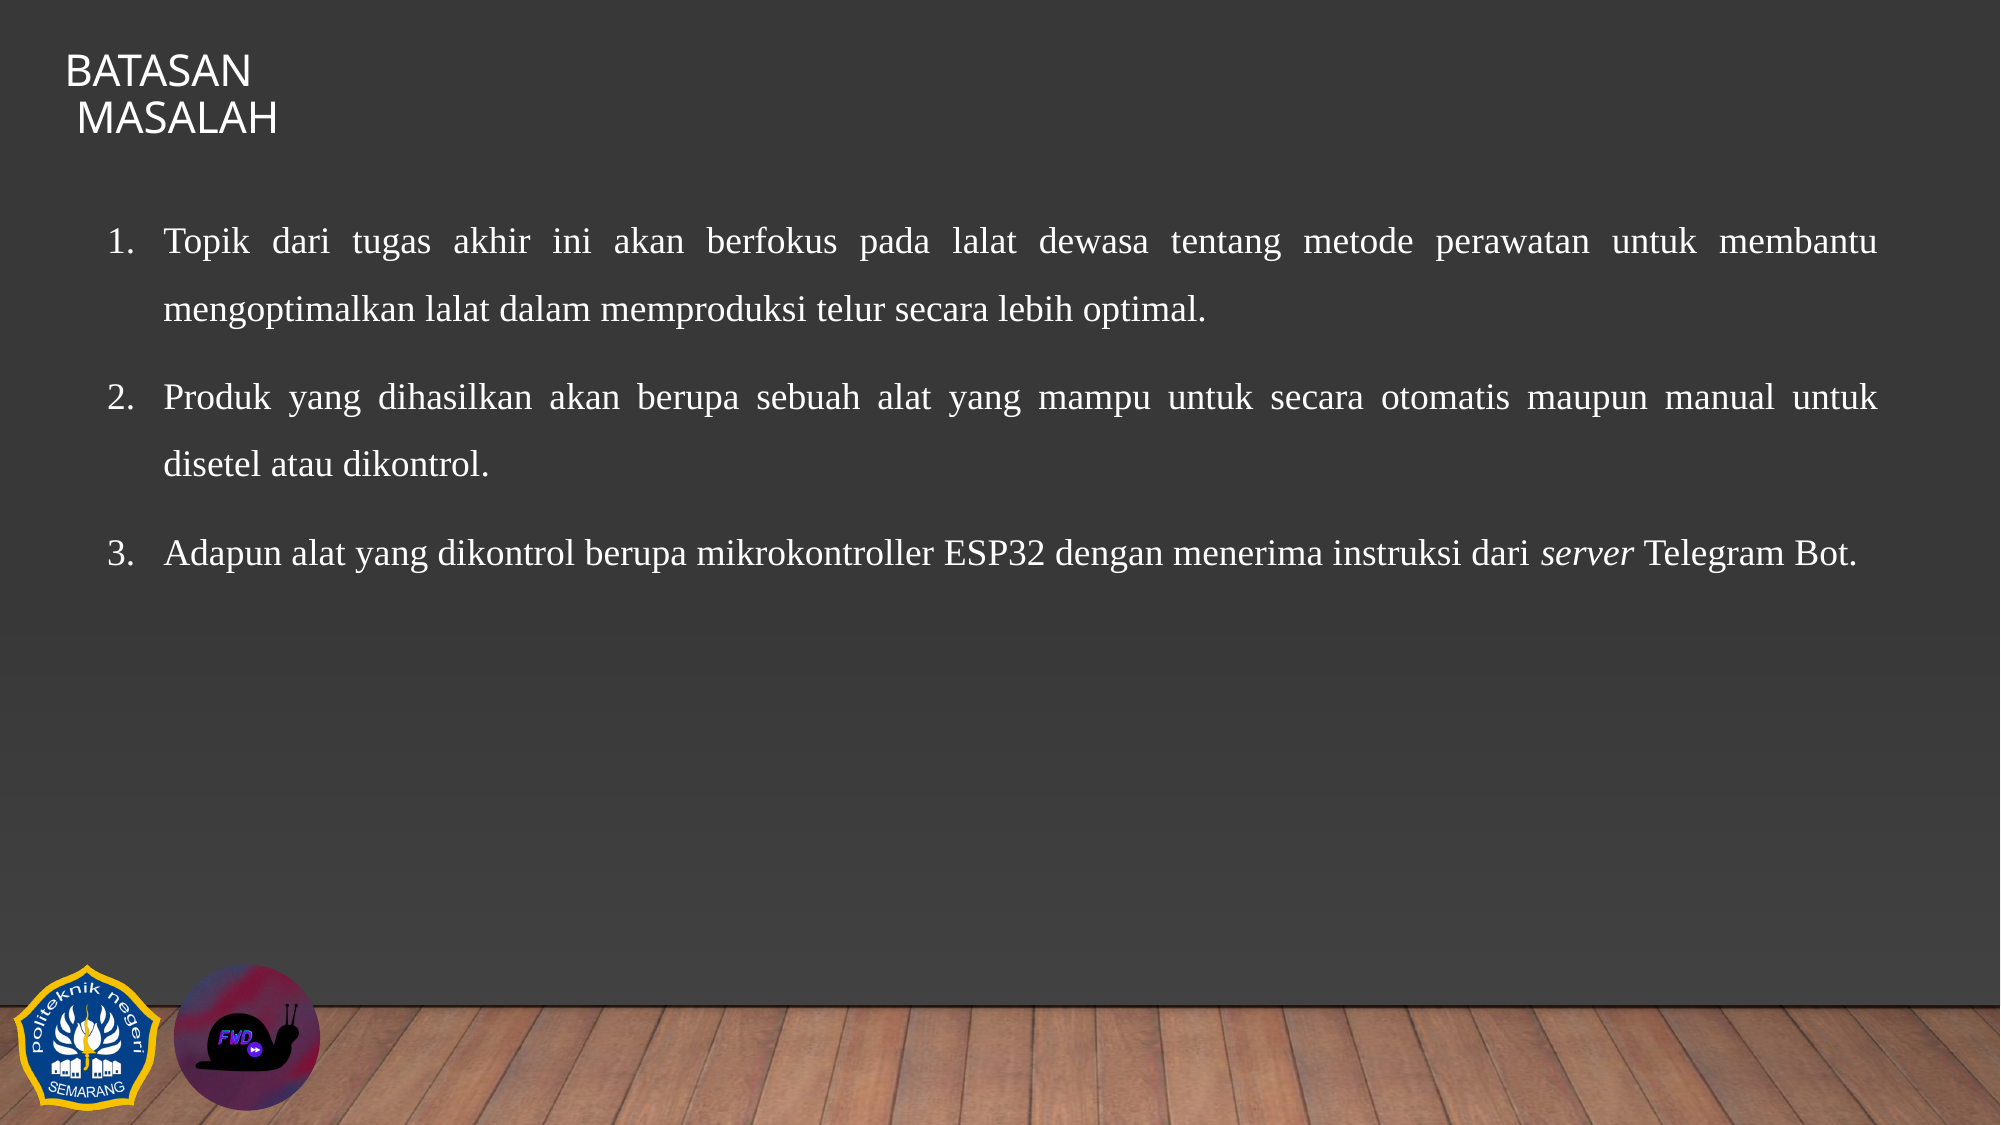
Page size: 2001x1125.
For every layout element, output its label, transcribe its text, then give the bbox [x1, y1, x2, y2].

title BATASAN MASALAH [49, 40, 661, 152]
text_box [13, 964, 321, 1111]
list Topik dari tugas akhir ini akan berfokus pada lalat dewasa tentang metode perawatan untuk membantu mengoptimalkan lalat dalam memproduksi telur secara lebih optimal. Produk yang dihasilkan akan berupa sebuah alat yang mampu untuk secara otomatis maupun manual untuk disetel atau dikontrol. Adapun alat yang dikontrol berupa mikrokontroller ESP32 dengan menerima instruksi dari server Telegram Bot. [92, 186, 1896, 897]
picture [0, 1005, 2000, 1125]
